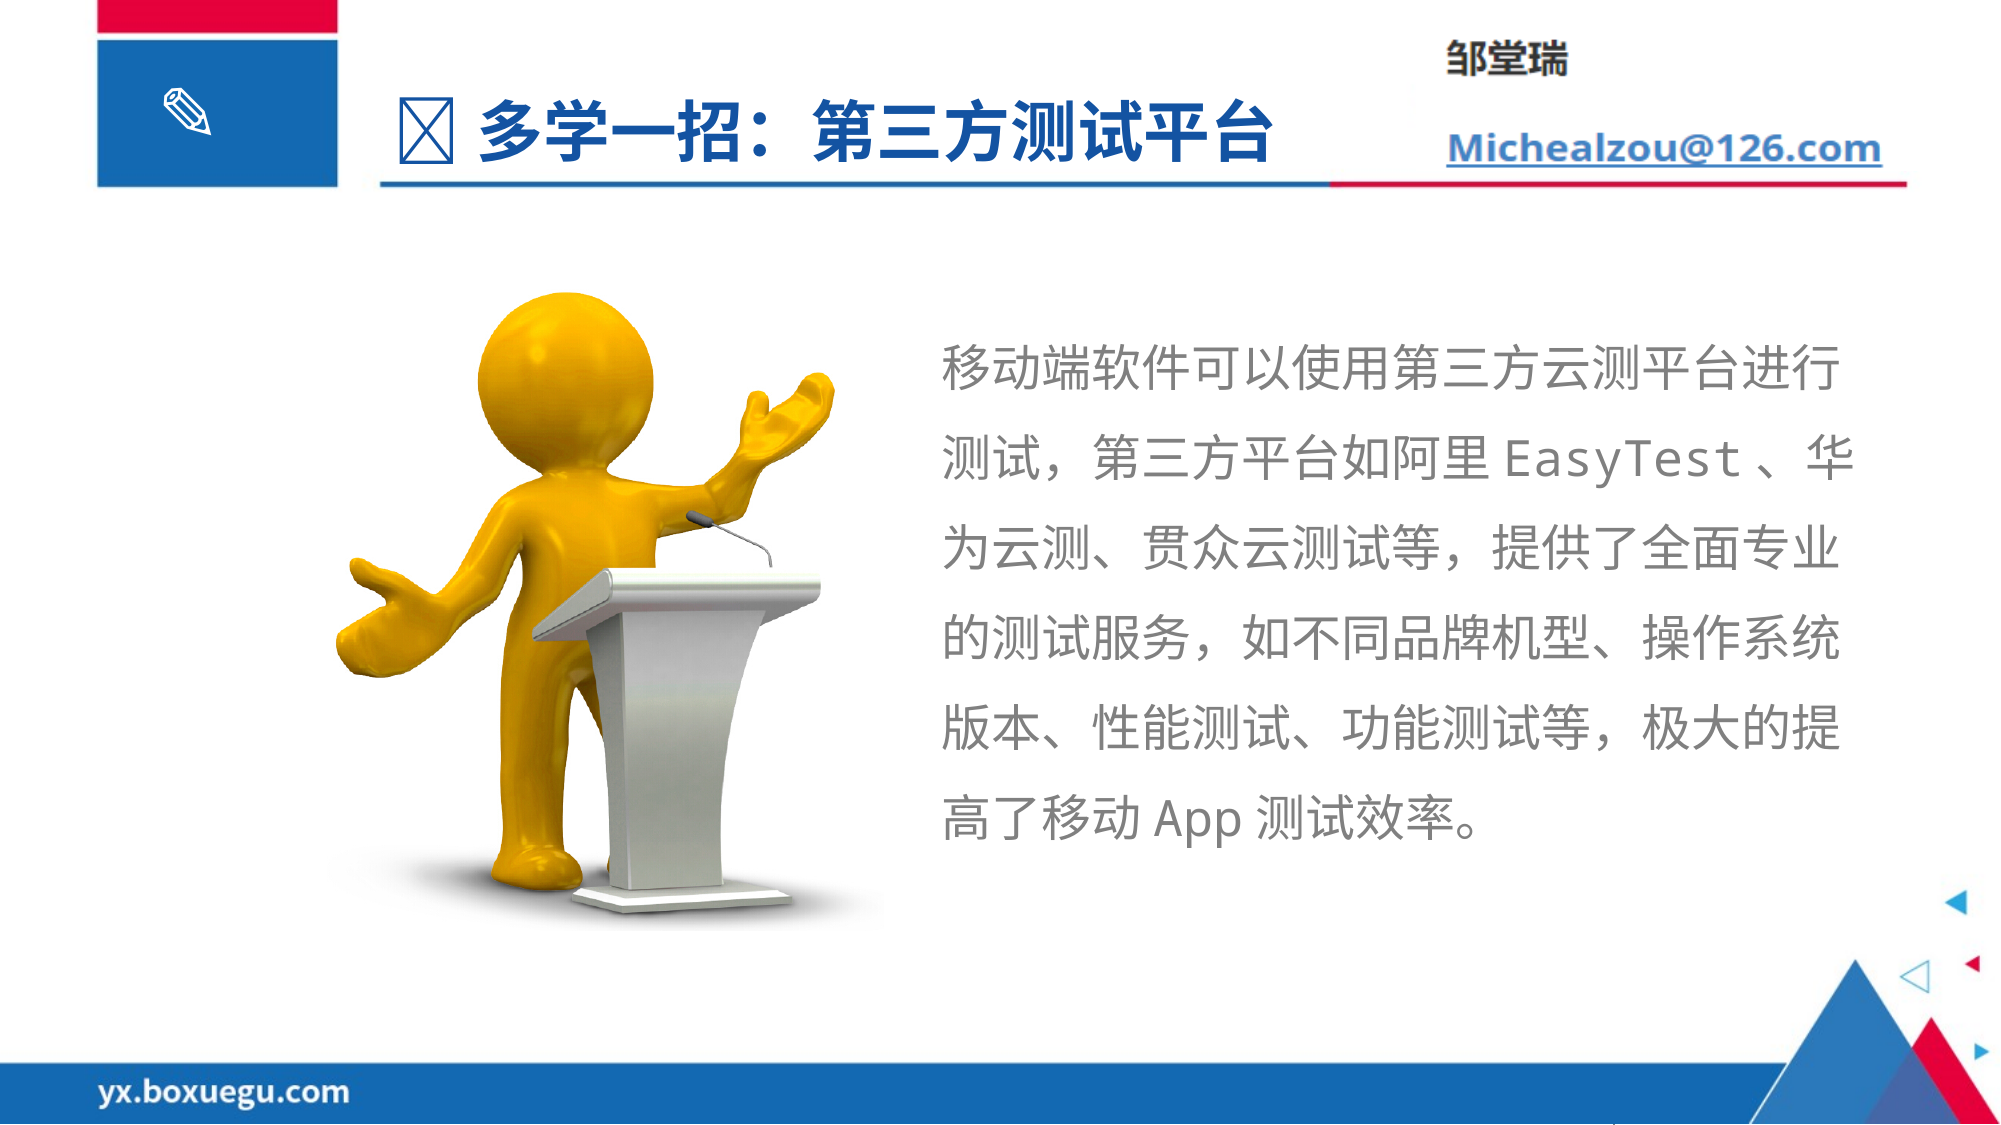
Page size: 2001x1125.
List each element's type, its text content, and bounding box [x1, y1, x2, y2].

text_box 移动端软件可以使用第三方云测平台进行测试，第三方平台如阿里EasyTest、华为云测、贯众云测试等，提供了全面专业的测试服务，如不同品牌机型、操作系统版本、性能测试、功能测试等，极大的提高了移动App测试效率。 [926, 298, 1898, 902]
text_box 多学一招：第三方测试平台 [379, 82, 1365, 177]
picture [0, 0, 2000, 1124]
